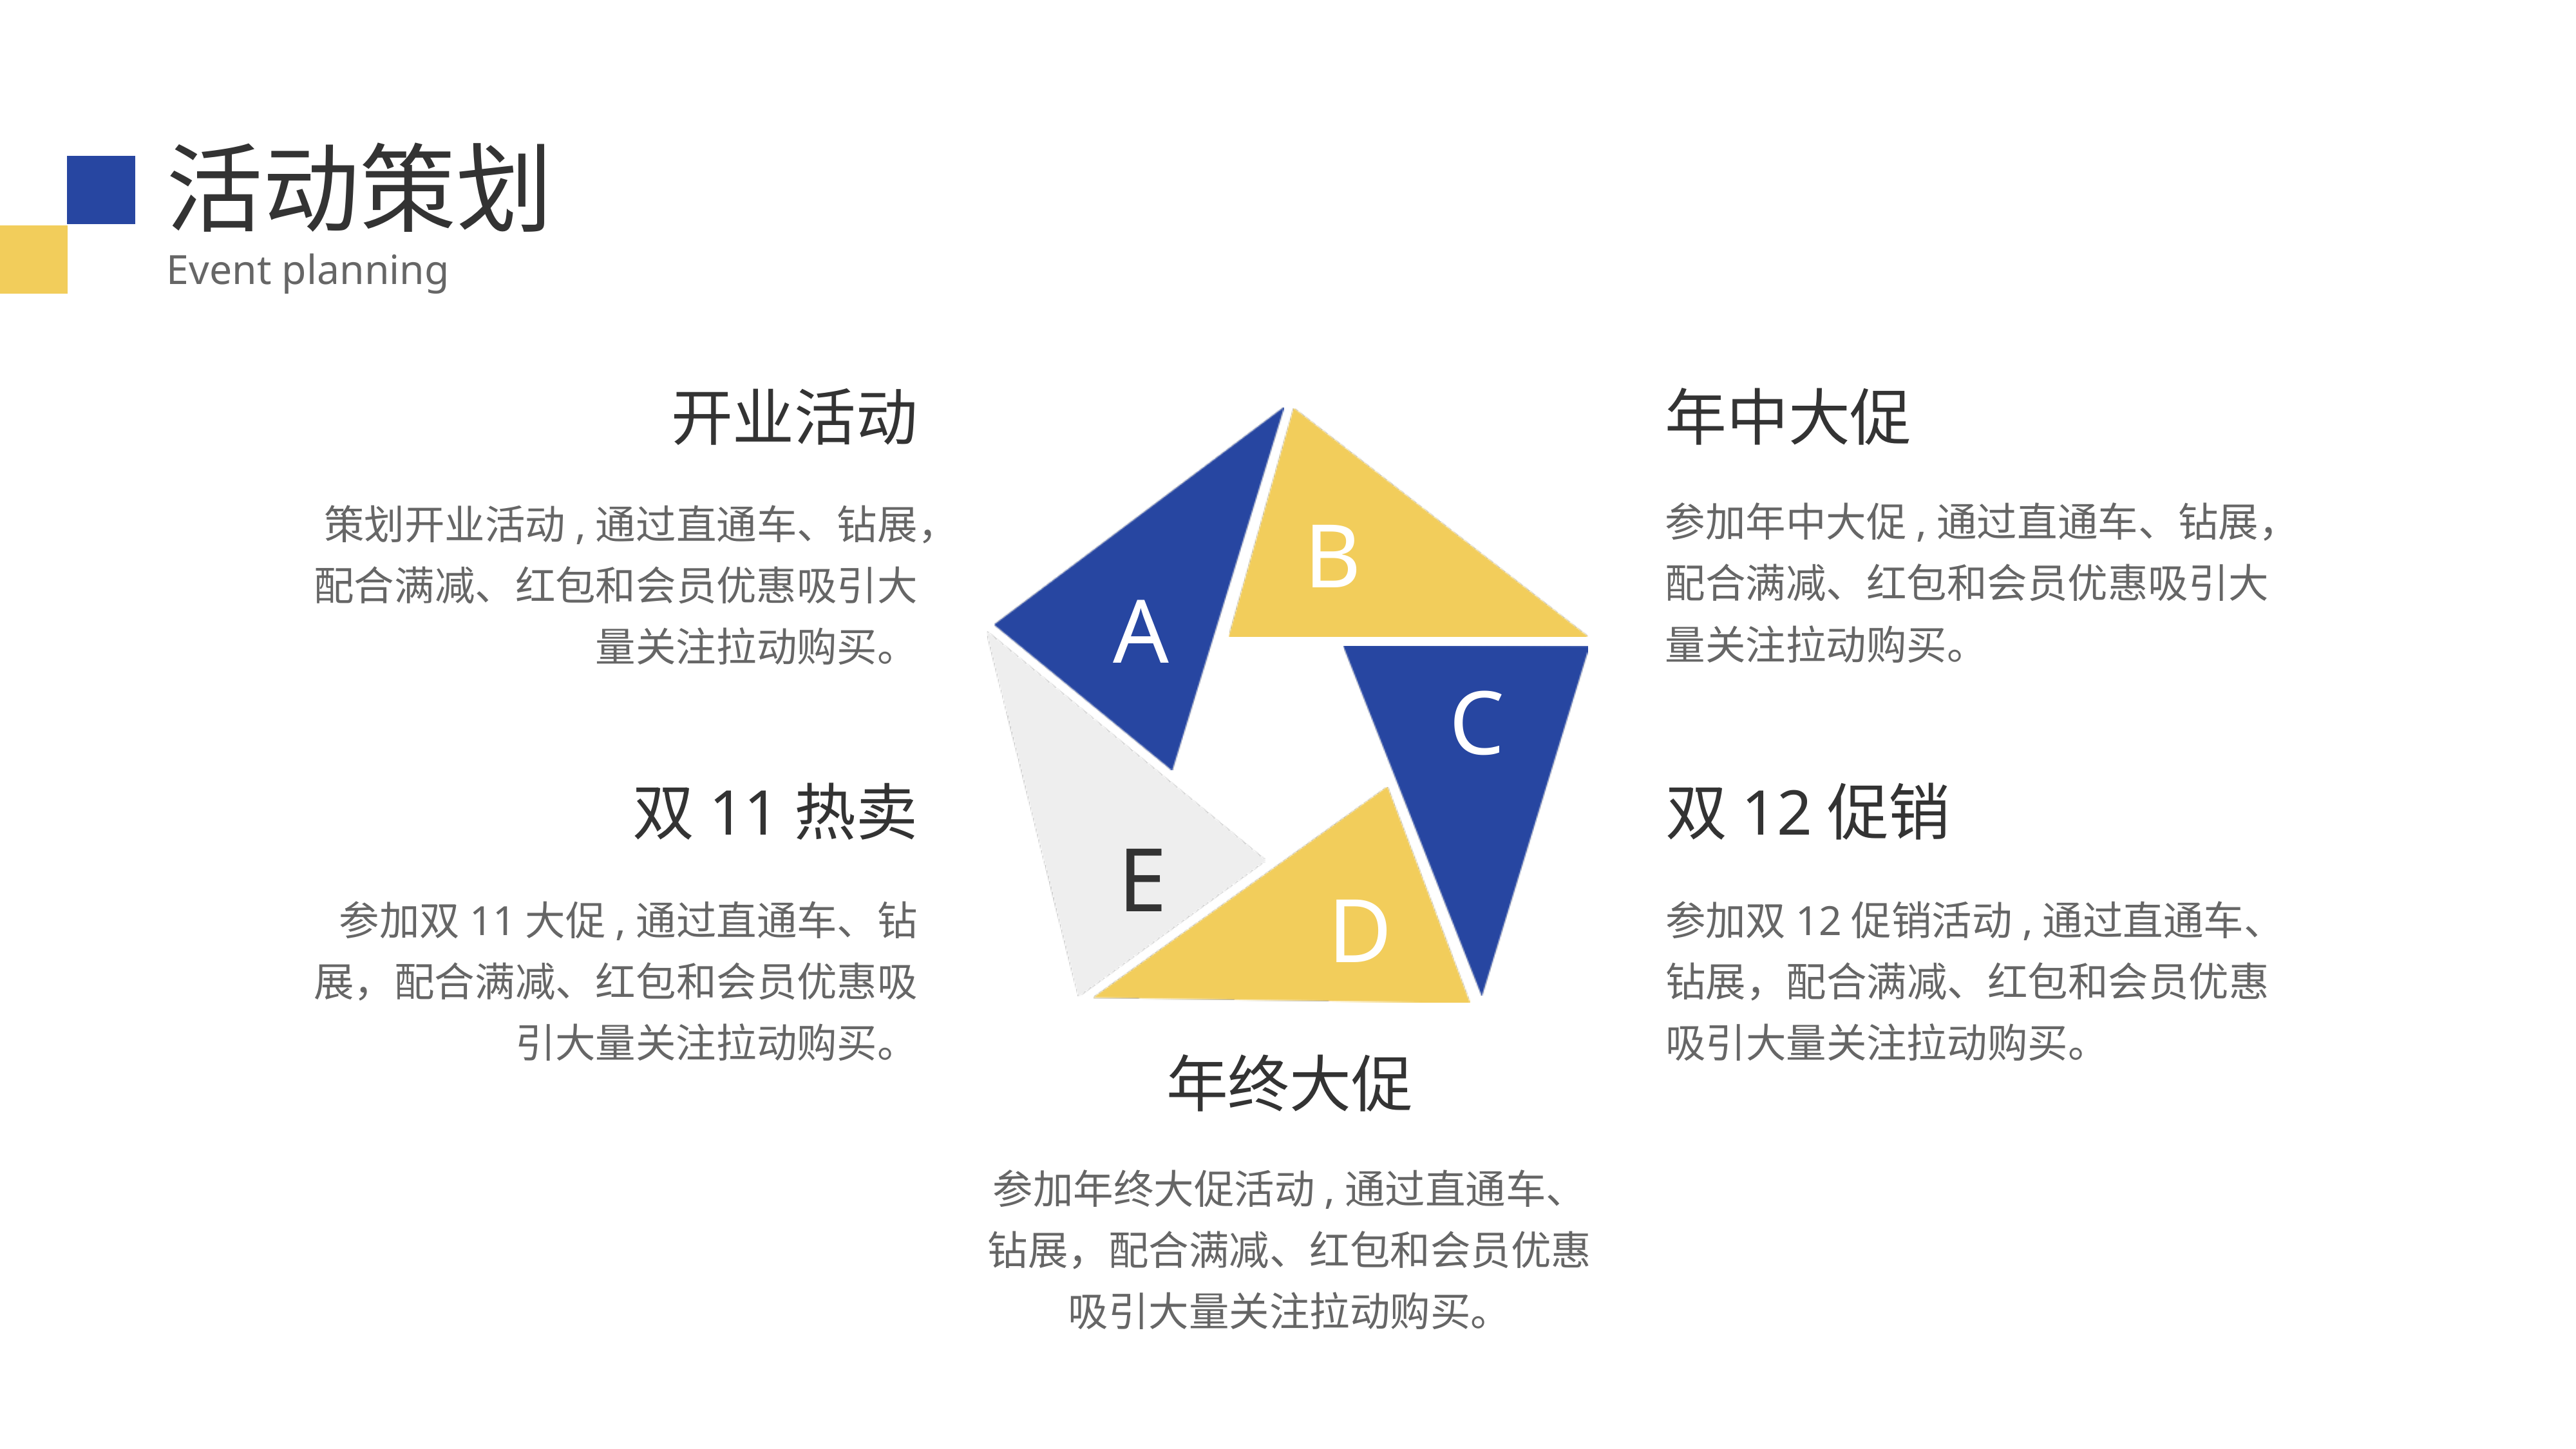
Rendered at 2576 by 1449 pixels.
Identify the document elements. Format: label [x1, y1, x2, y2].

text_box [303, 776, 912, 1067]
text_box [303, 381, 912, 671]
text_box [986, 407, 1591, 1003]
text_box [969, 1048, 1611, 1336]
text_box [0, 150, 1181, 296]
text_box [1666, 381, 2276, 668]
text_box [1666, 776, 2286, 1067]
